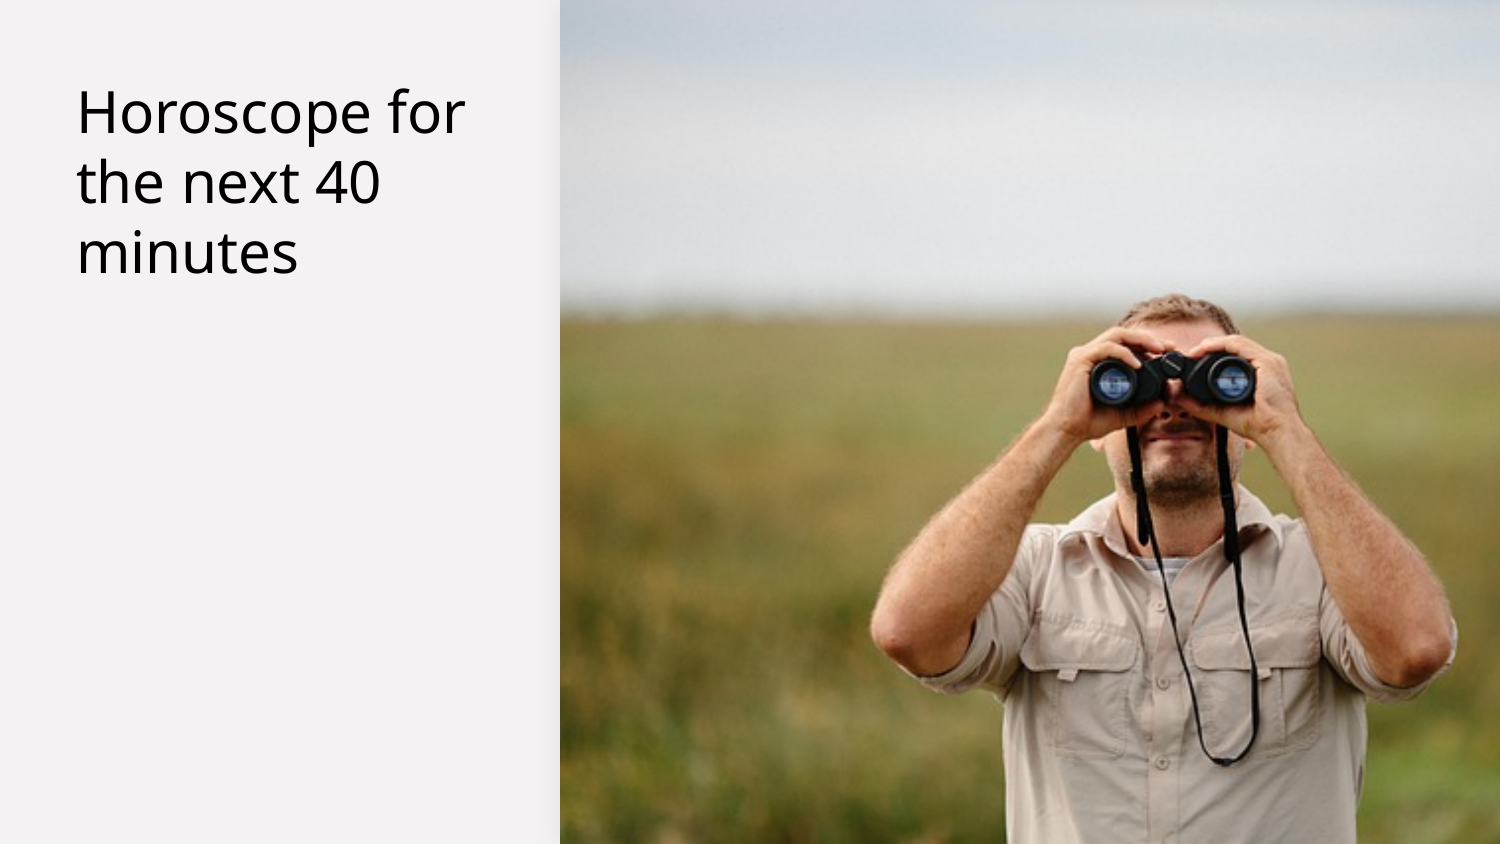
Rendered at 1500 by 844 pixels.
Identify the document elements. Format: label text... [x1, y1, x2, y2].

title Horoscope for the next 40 minutes [76, 75, 484, 283]
picture [560, 0, 1500, 844]
